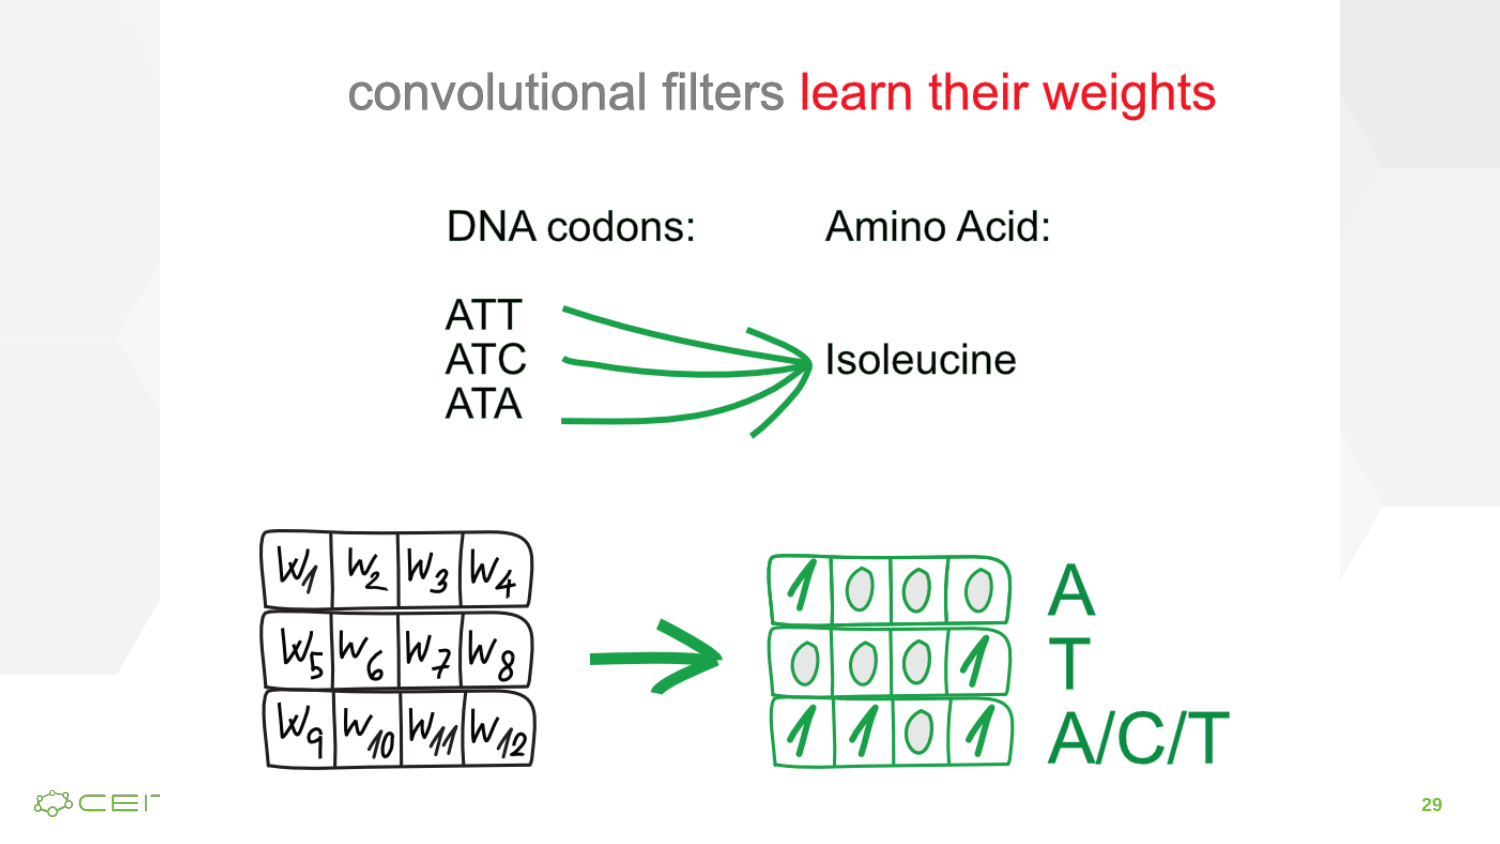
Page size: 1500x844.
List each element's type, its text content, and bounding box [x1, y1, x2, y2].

picture [34, 0, 1340, 844]
slide_number ‹#› [1380, 788, 1443, 815]
